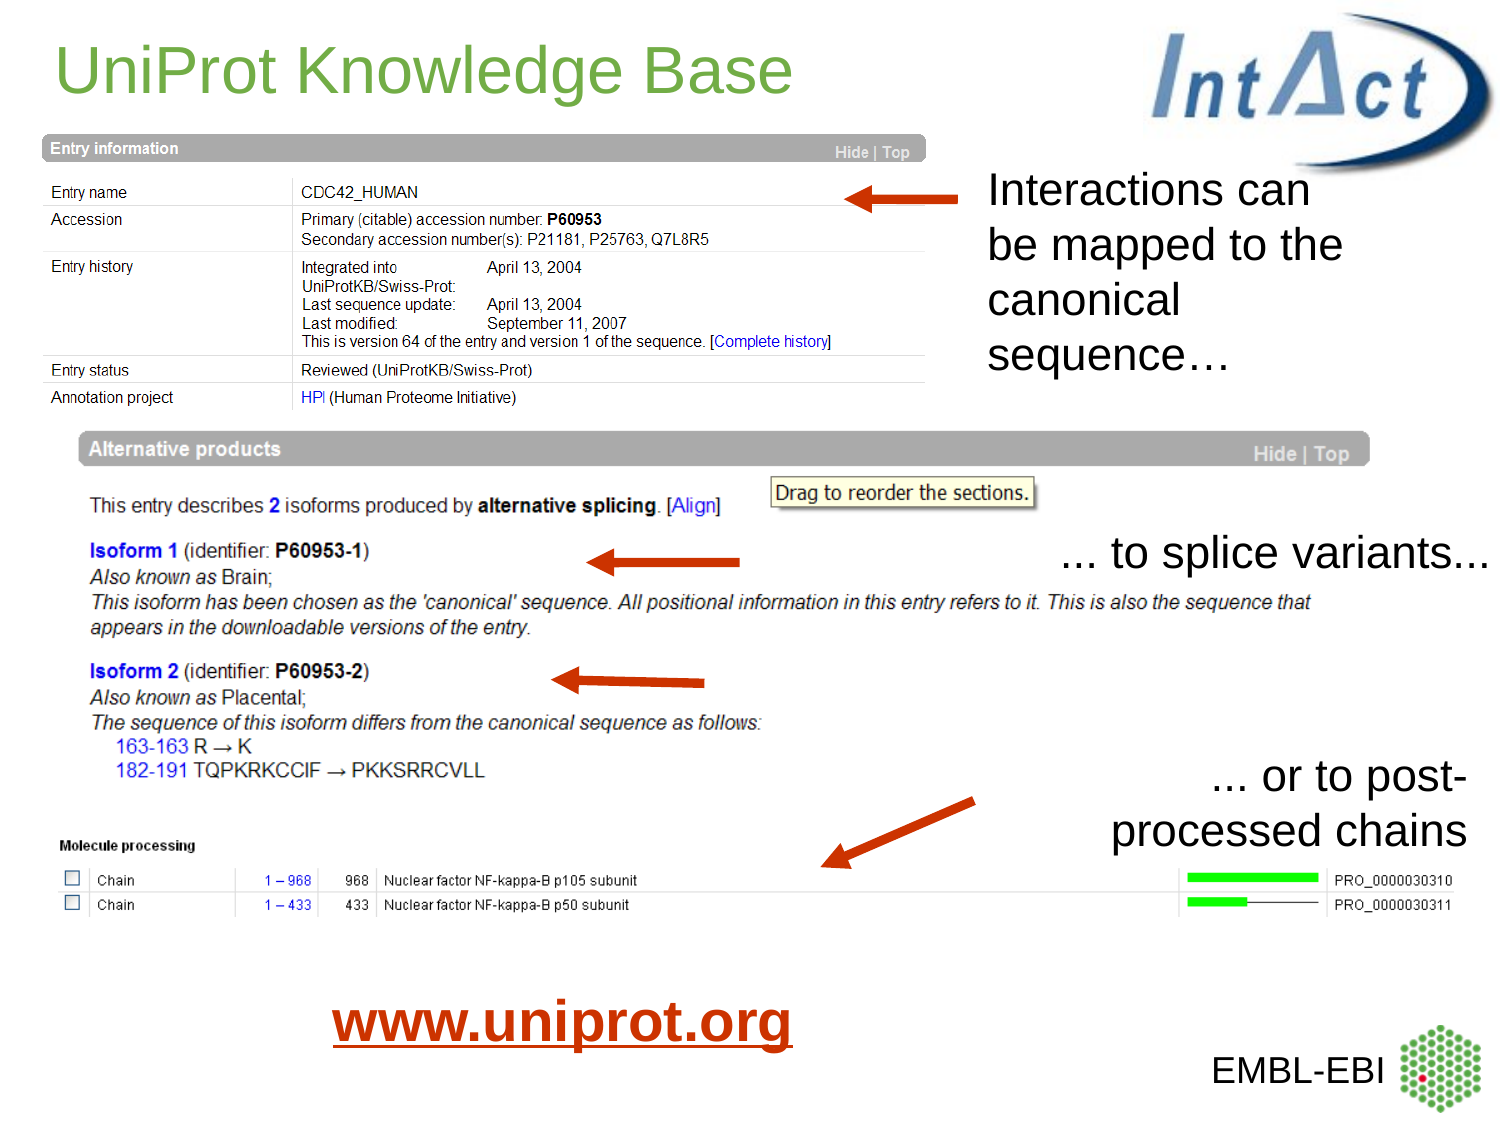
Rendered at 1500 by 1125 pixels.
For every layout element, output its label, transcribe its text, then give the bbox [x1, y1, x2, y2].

picture [58, 831, 1454, 918]
text_box Interactions can be mapped to the canonical sequence… [972, 152, 1360, 387]
picture [70, 421, 1375, 790]
picture [1143, 0, 1500, 182]
text_box UniProt Knowledge Base [39, 19, 998, 115]
picture [1396, 1025, 1481, 1113]
text_box ... or to post-processed chains [984, 738, 1483, 863]
text_box ... to splice variants... [1379, 515, 1500, 586]
text_box www.uniprot.org [317, 975, 825, 1061]
picture [34, 128, 936, 417]
